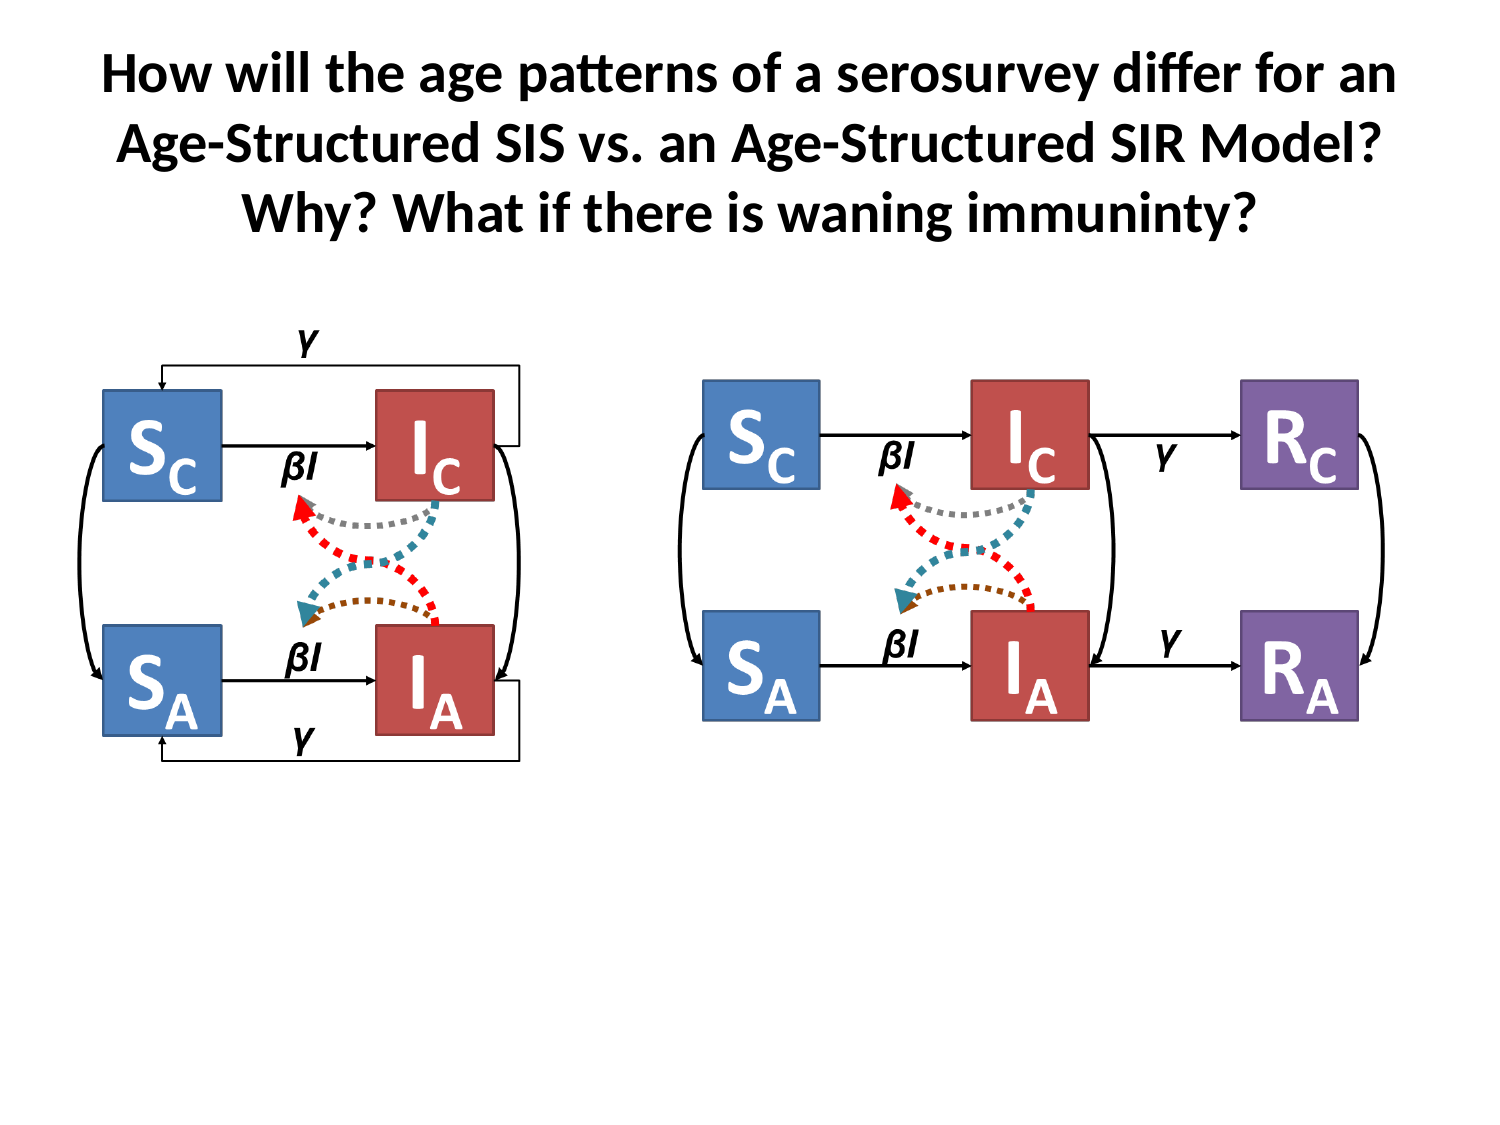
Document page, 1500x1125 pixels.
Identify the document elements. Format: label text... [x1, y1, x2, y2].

title How will the age patterns of a serosurvey differ for an Age-Structured SIS vs. an Age-Structured SIR Model? Why? What if there is waning immuninty? [75, 45, 1425, 233]
picture [74, 299, 521, 783]
picture [674, 359, 1385, 766]
